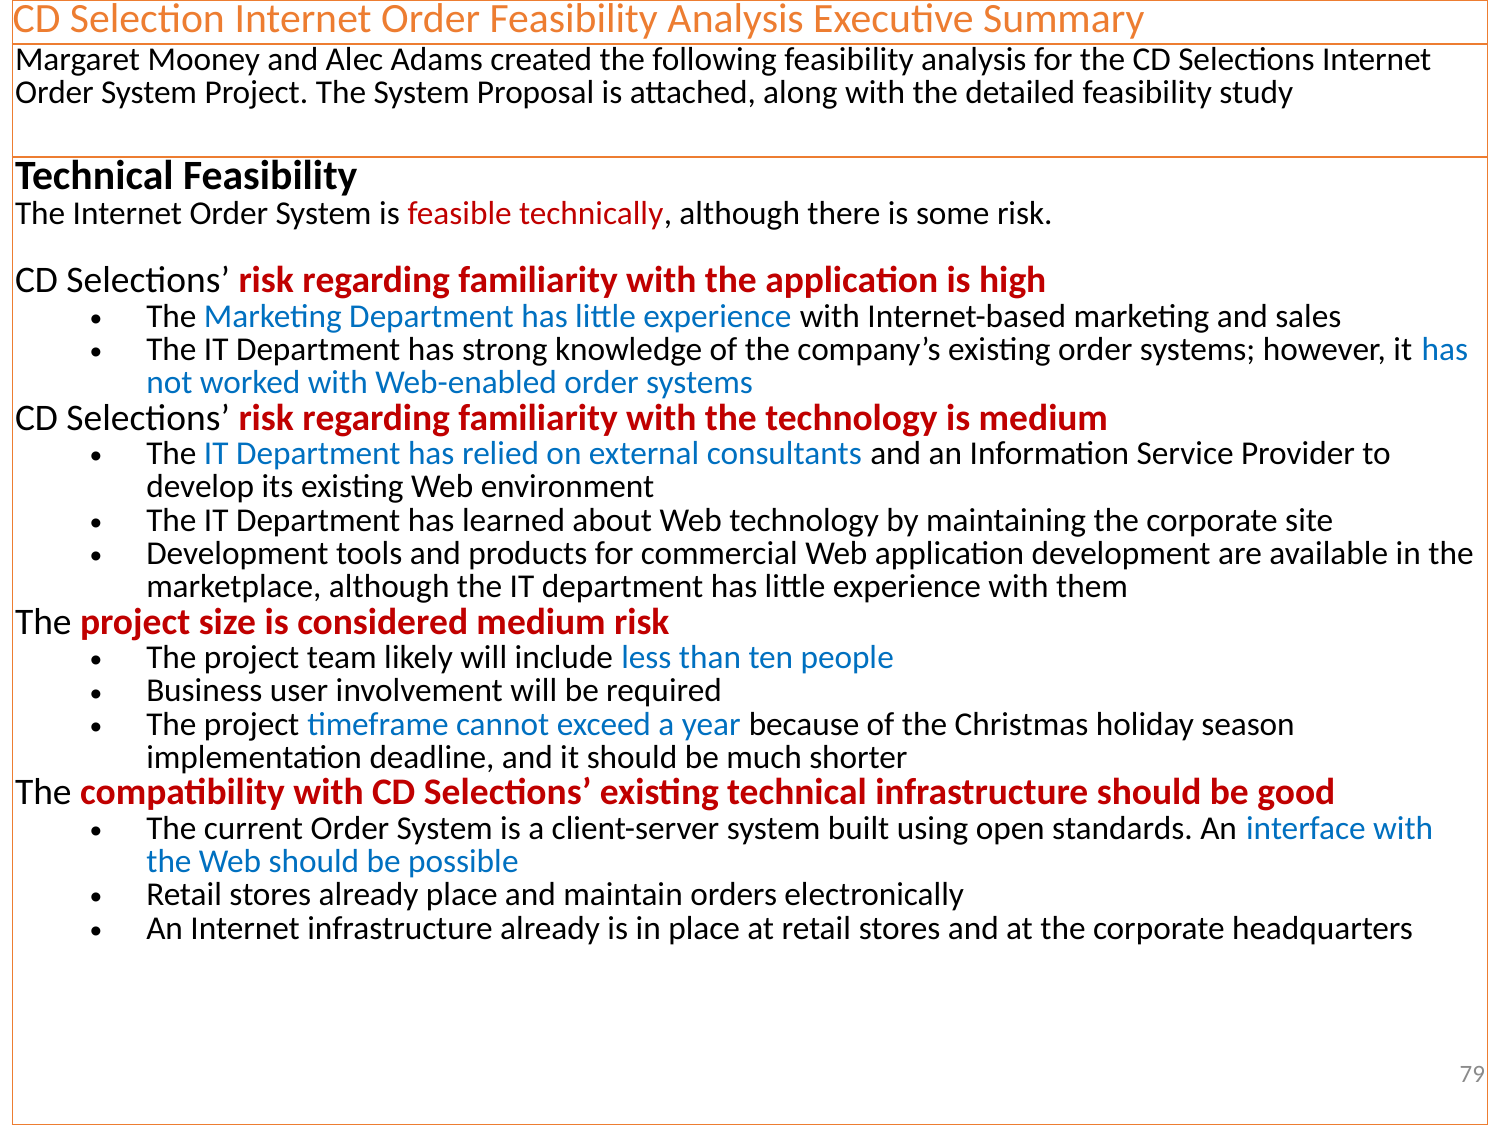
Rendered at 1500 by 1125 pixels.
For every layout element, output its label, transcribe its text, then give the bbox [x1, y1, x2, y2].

slide_number 79 [1162, 1042, 1500, 1103]
table_cell Technical Feasibility The Internet Order System is feasible technically, although there is some risk. CD Selections’ risk regarding familiarity with the application is high The Marketing Department has little experience with Internet-based marketing and sales The IT Department has strong knowledge of the company’s existing order systems; however, it has not worked with Web-enabled order systems CD Selections’ risk regarding familiarity with the technology is medium The IT Department has relied on external consultants and an Information Service Provider to develop its existing Web environment The IT Department has learned about Web technology by maintaining the corporate site Development tools and products for commercial Web application development are available in the marketplace, although the IT department has little experience with them The project size is considered medium risk The project team likely will include less than ten people Business user involvement will be required The project timeframe cannot exceed a year because of the Christmas holiday season implementation deadline, and it should be much shorter The compatibility with CD Selections’ existing technical infrastructure should be good The current Order System is a client-server system built using open standards. An interface with the Web should be possible Retail stores already place and maintain orders electronically An Internet infrastructure already is in place at retail stores and at the corporate headquarters [13, 158, 1487, 1124]
table_cell Margaret Mooney and Alec Adams created the following feasibility analysis for the CD Selections Internet Order System Project. The System Proposal is attached, along with the detailed feasibility study [13, 45, 1487, 156]
table_header CD Selection Internet Order Feasibility Analysis Executive Summary [13, 1, 1487, 43]
